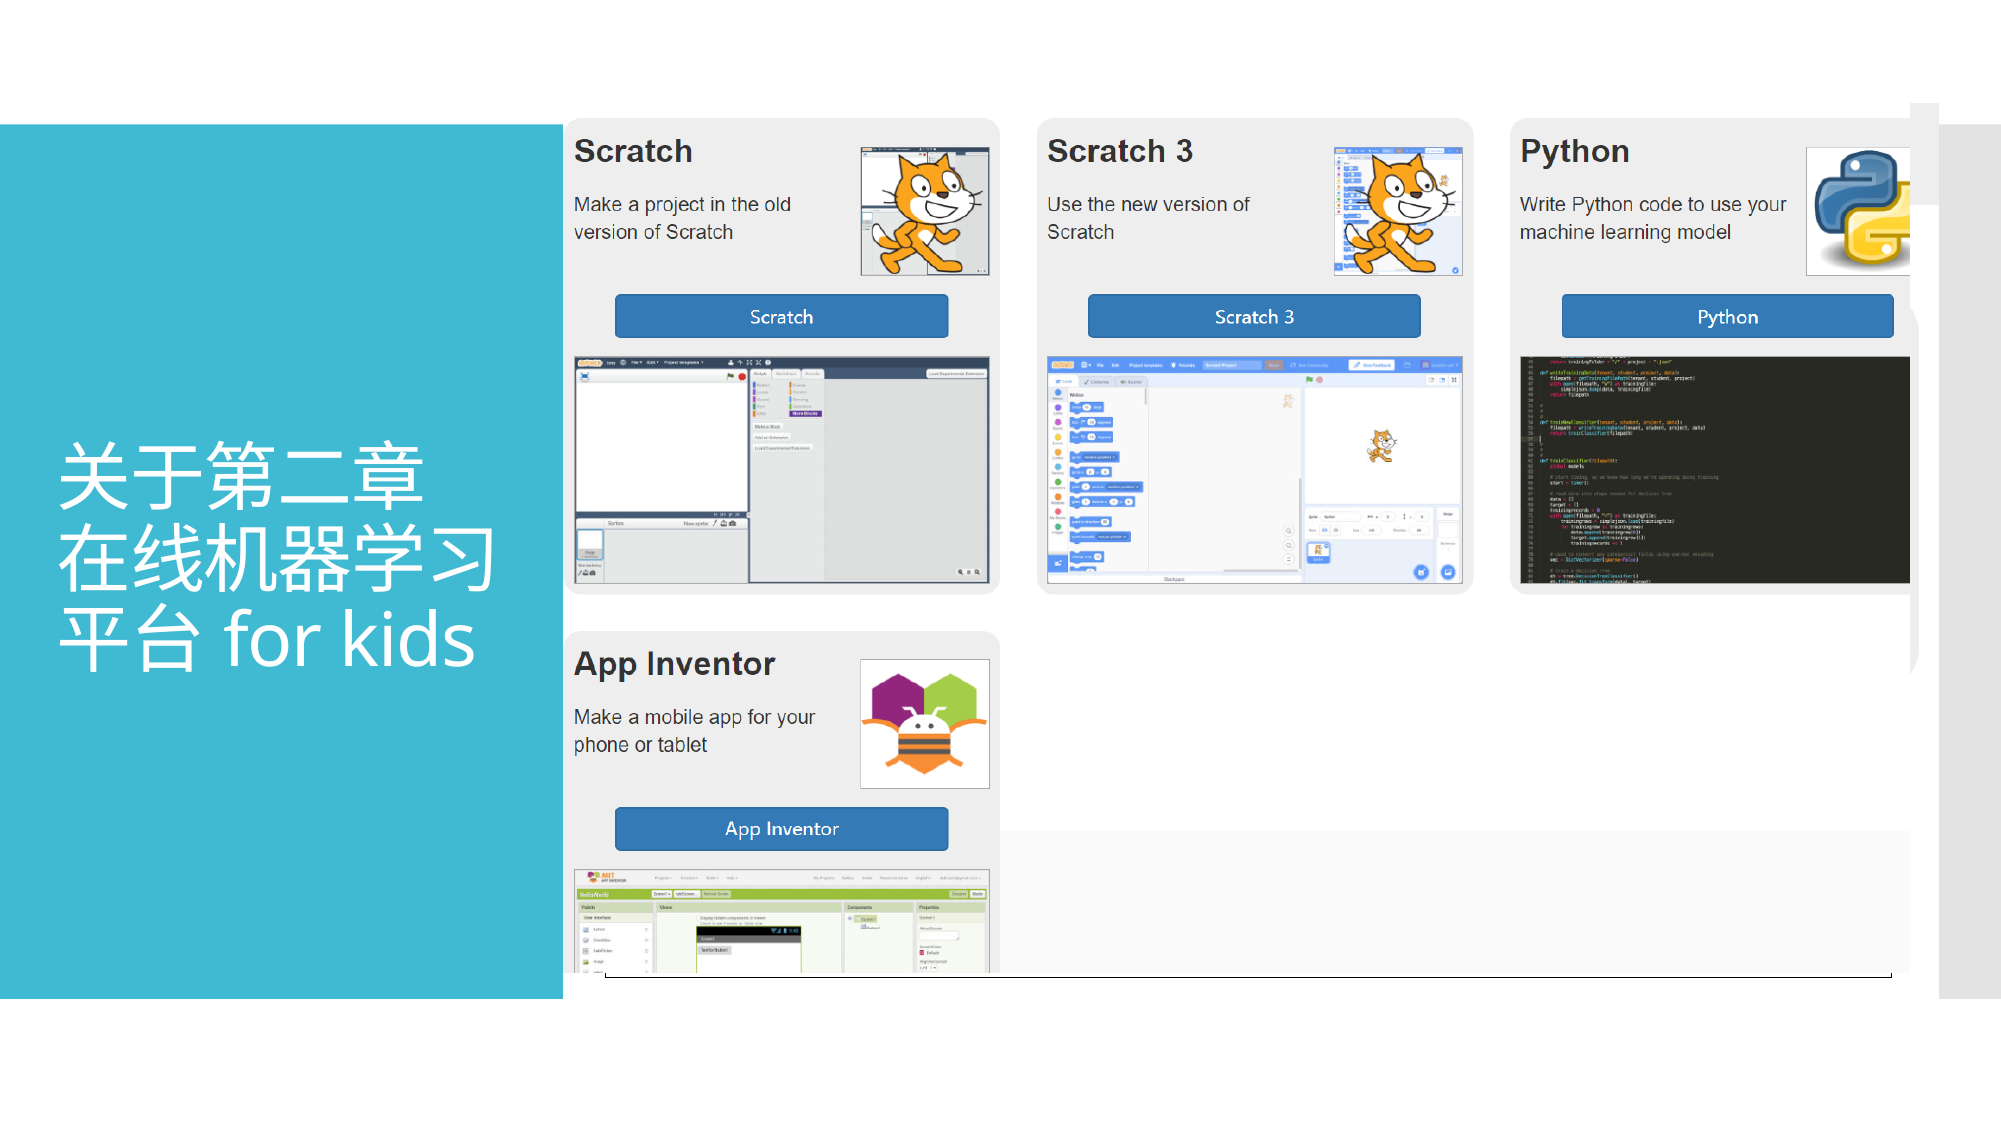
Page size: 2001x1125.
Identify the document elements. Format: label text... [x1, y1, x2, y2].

title 关于第二章 在线机器学习平台for kids [41, 184, 525, 940]
picture [563, 103, 1939, 1027]
